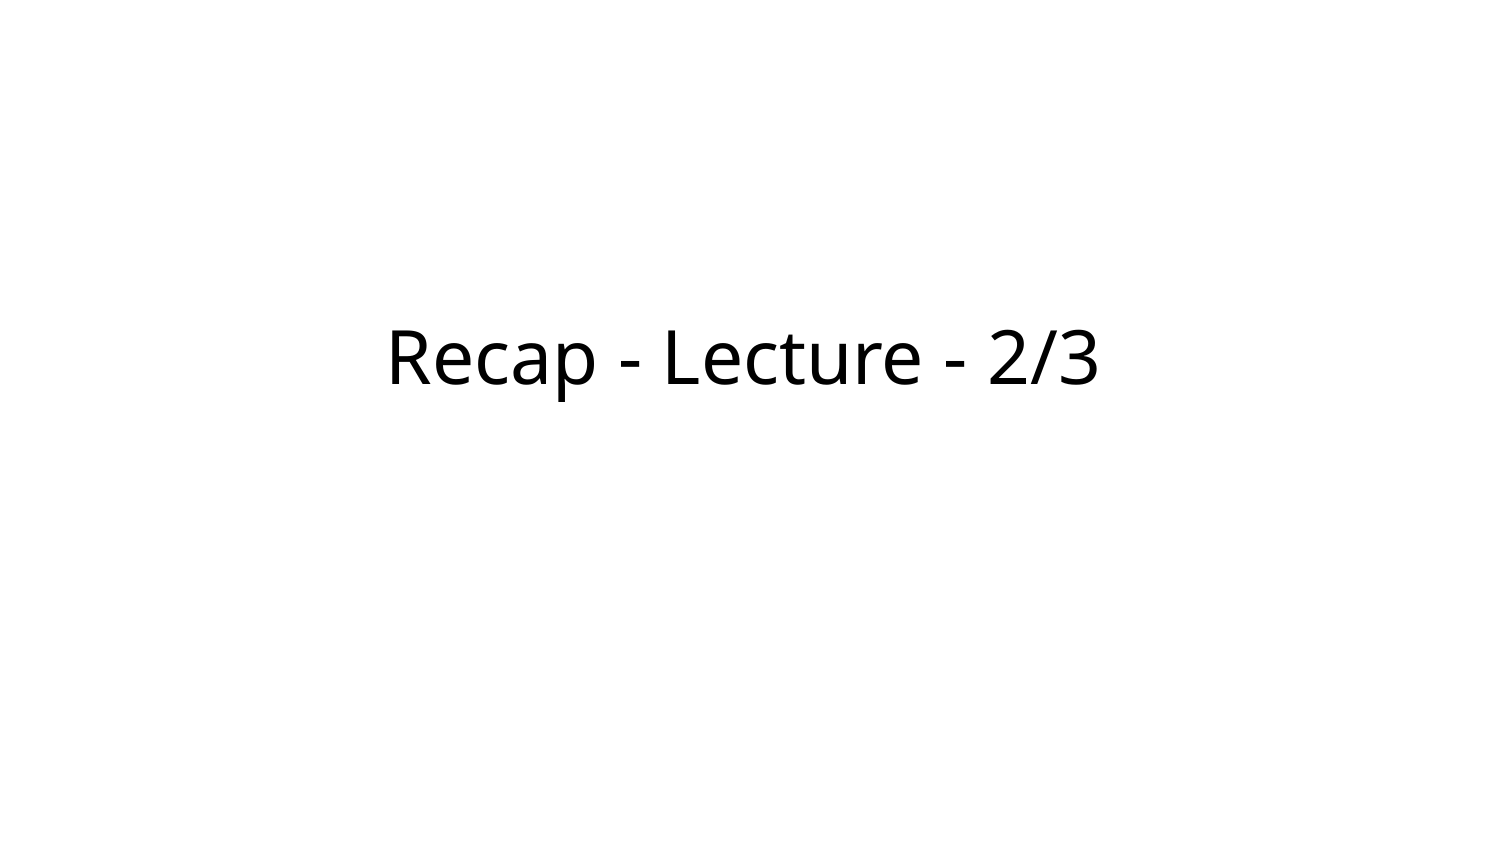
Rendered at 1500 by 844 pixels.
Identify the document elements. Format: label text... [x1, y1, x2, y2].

title Recap - Lecture - 2/3 [33, 168, 1455, 422]
